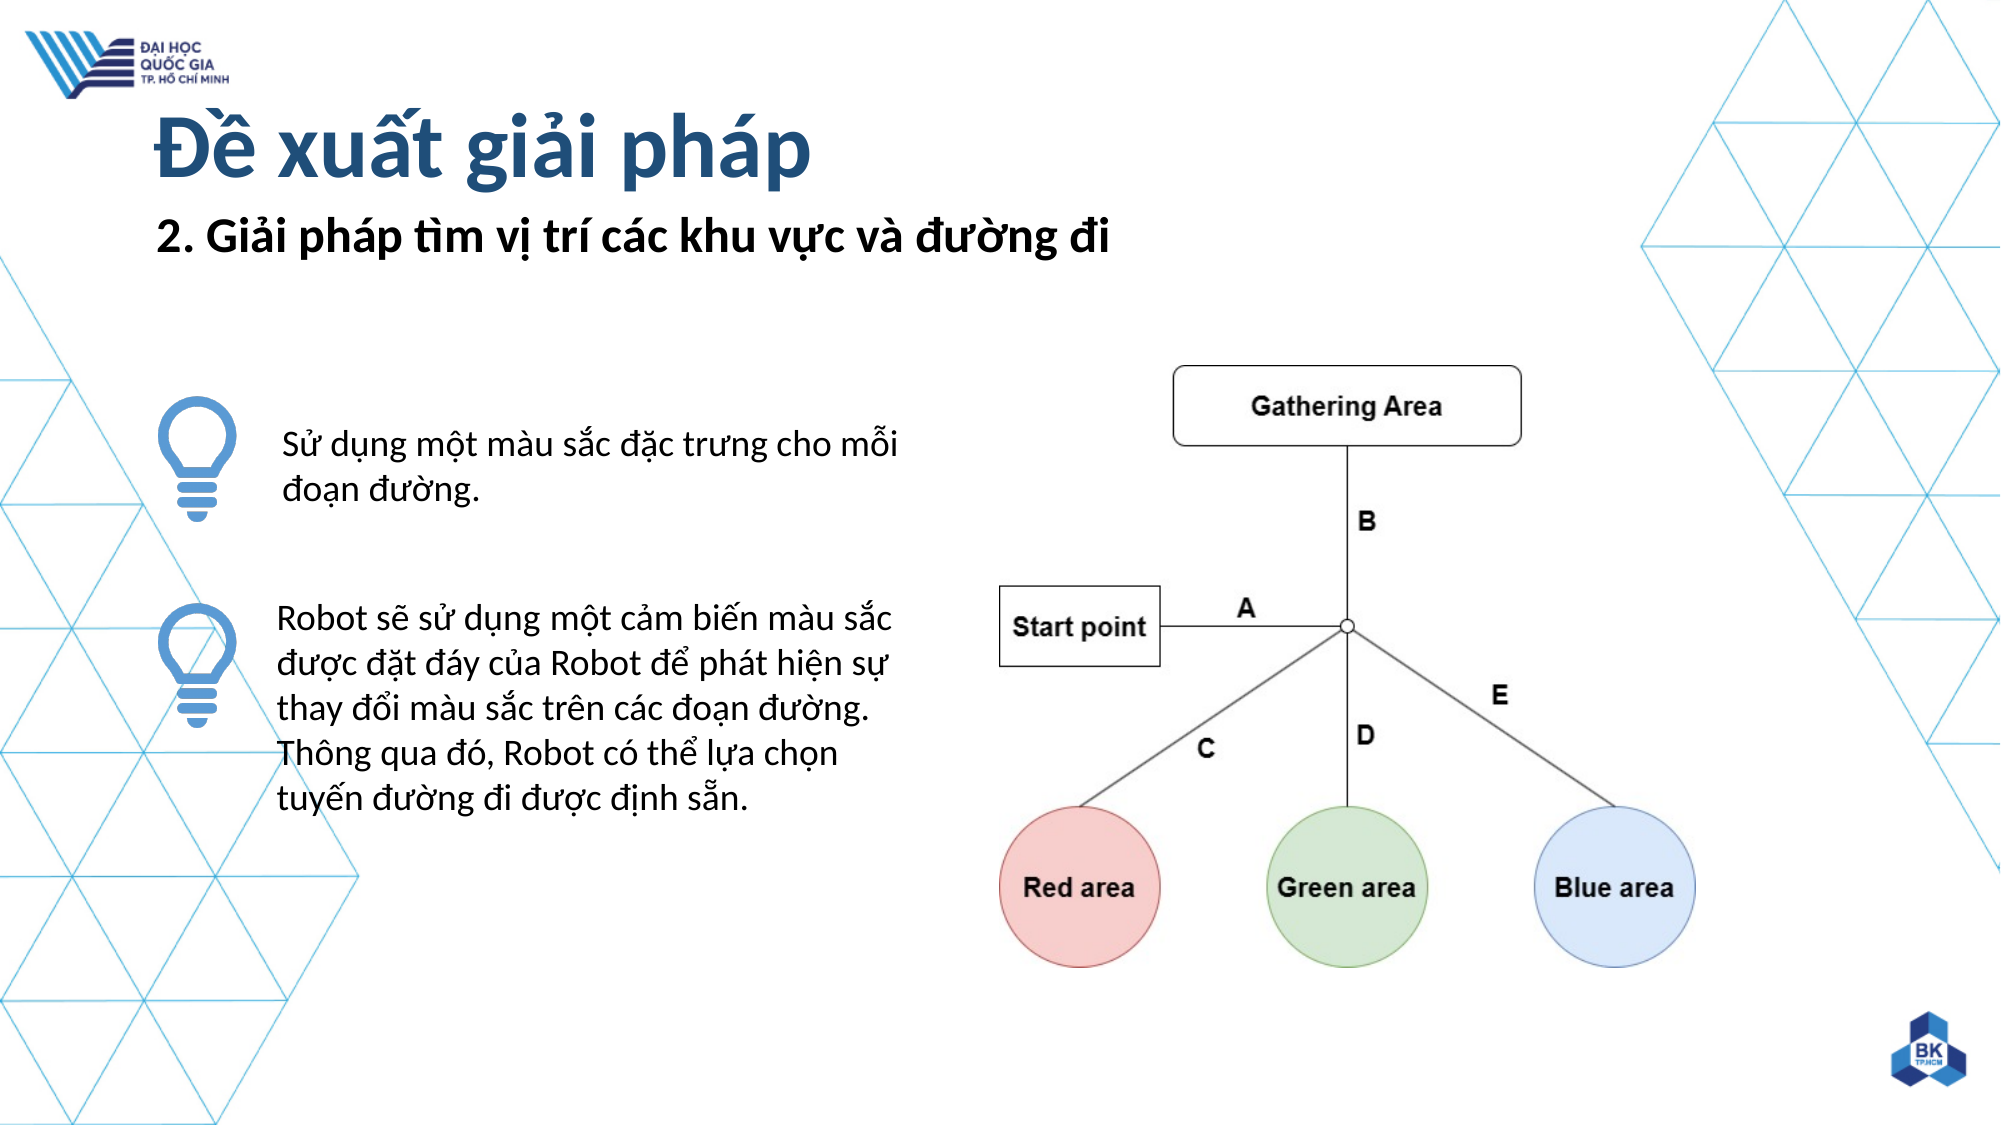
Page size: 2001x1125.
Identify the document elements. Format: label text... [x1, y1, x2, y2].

picture [0, 0, 2001, 1125]
text_box Robot sẽ sử dụng một cảm biến màu sắc được đặt đáy của Robot để phát hiện sự thay đổi màu sắc trên các đoạn đường. Thông qua đó, Robot có thể lựa chọn tuyến đường đi được định sẵn. [261, 585, 923, 825]
text_box 2. Giải pháp tìm vị trí các khu vực và đường đi [142, 194, 1126, 270]
title Đề xuất giải pháp [137, 39, 1863, 258]
text_box Sử dụng một màu sắc đặc trưng cho mỗi đoạn đường. [268, 411, 928, 517]
